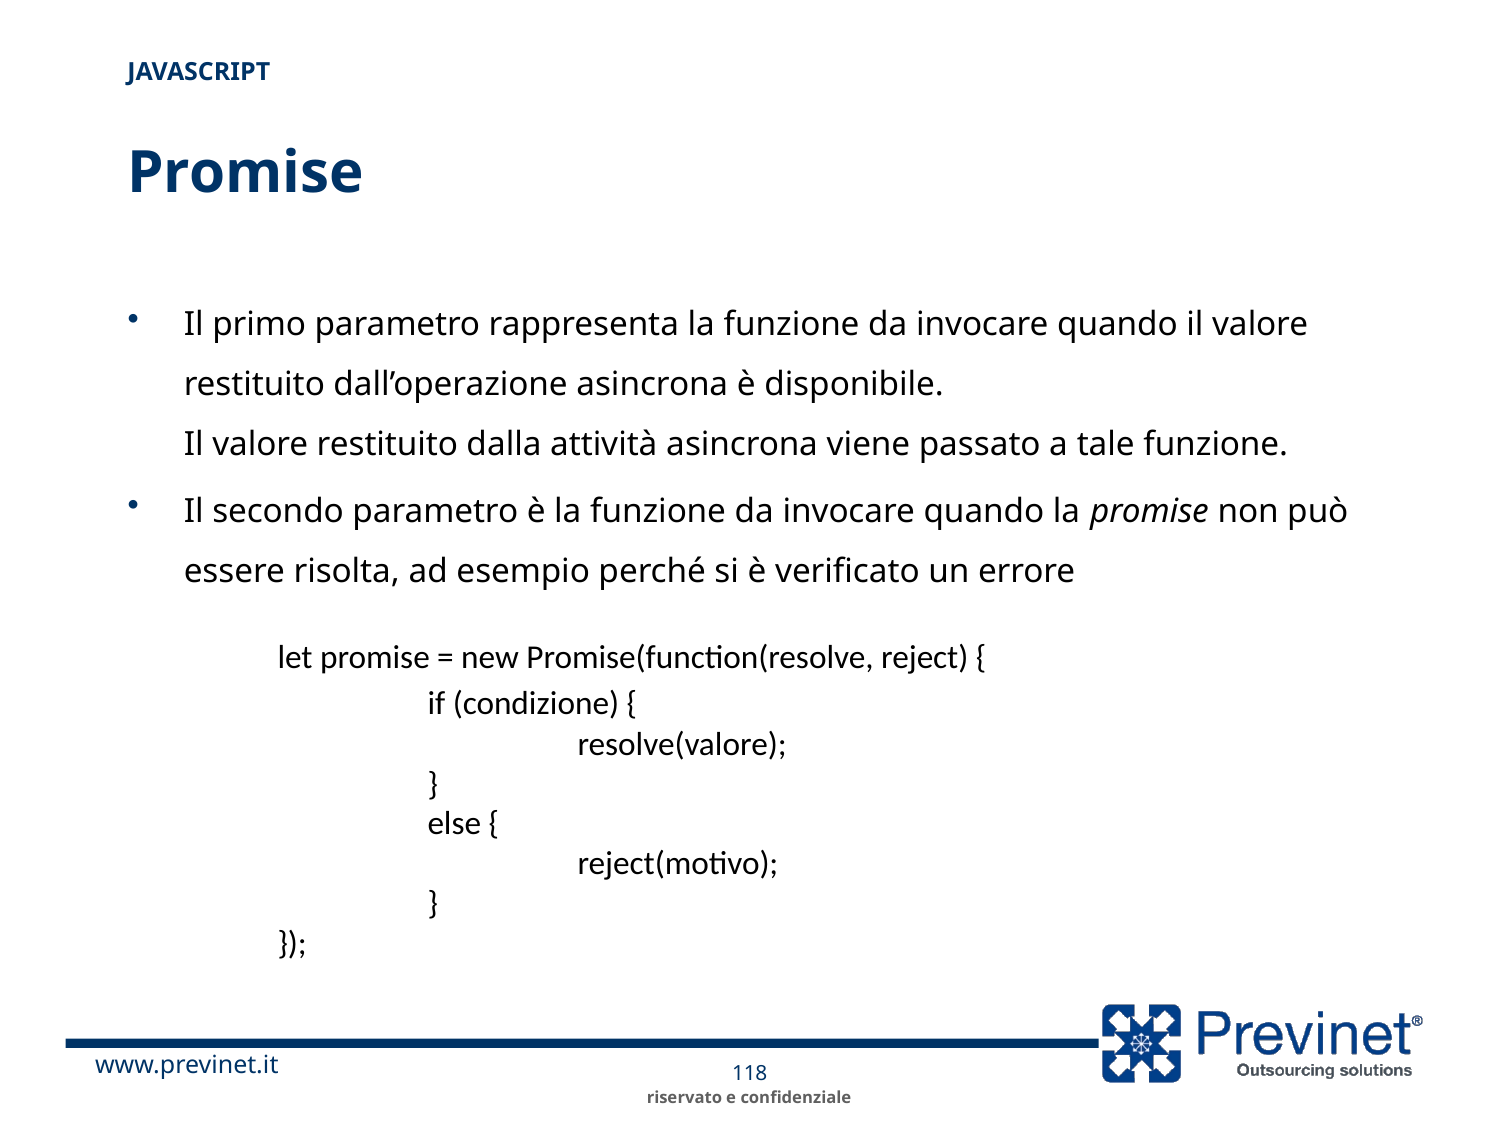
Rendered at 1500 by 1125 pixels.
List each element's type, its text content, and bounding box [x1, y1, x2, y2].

title Promise [112, 164, 1388, 263]
text_box Il primo parametro rappresenta la funzione da invocare quando il valore restituito dall’operazione asincrona è disponibile. Il valore restituito dalla attività asincrona viene passato a tale funzione. Il secondo parametro è la funzione da invocare quando la promise non può essere risolta, ad esempio perché si è verificato un errore let promise = new Promise(function(resolve, reject) { if (condizione) { resolve(valore); } else { reject(motivo); } }); [112, 275, 1459, 1024]
text_box JavaScript [112, 0, 1388, 164]
picture [1099, 1024, 1438, 1087]
